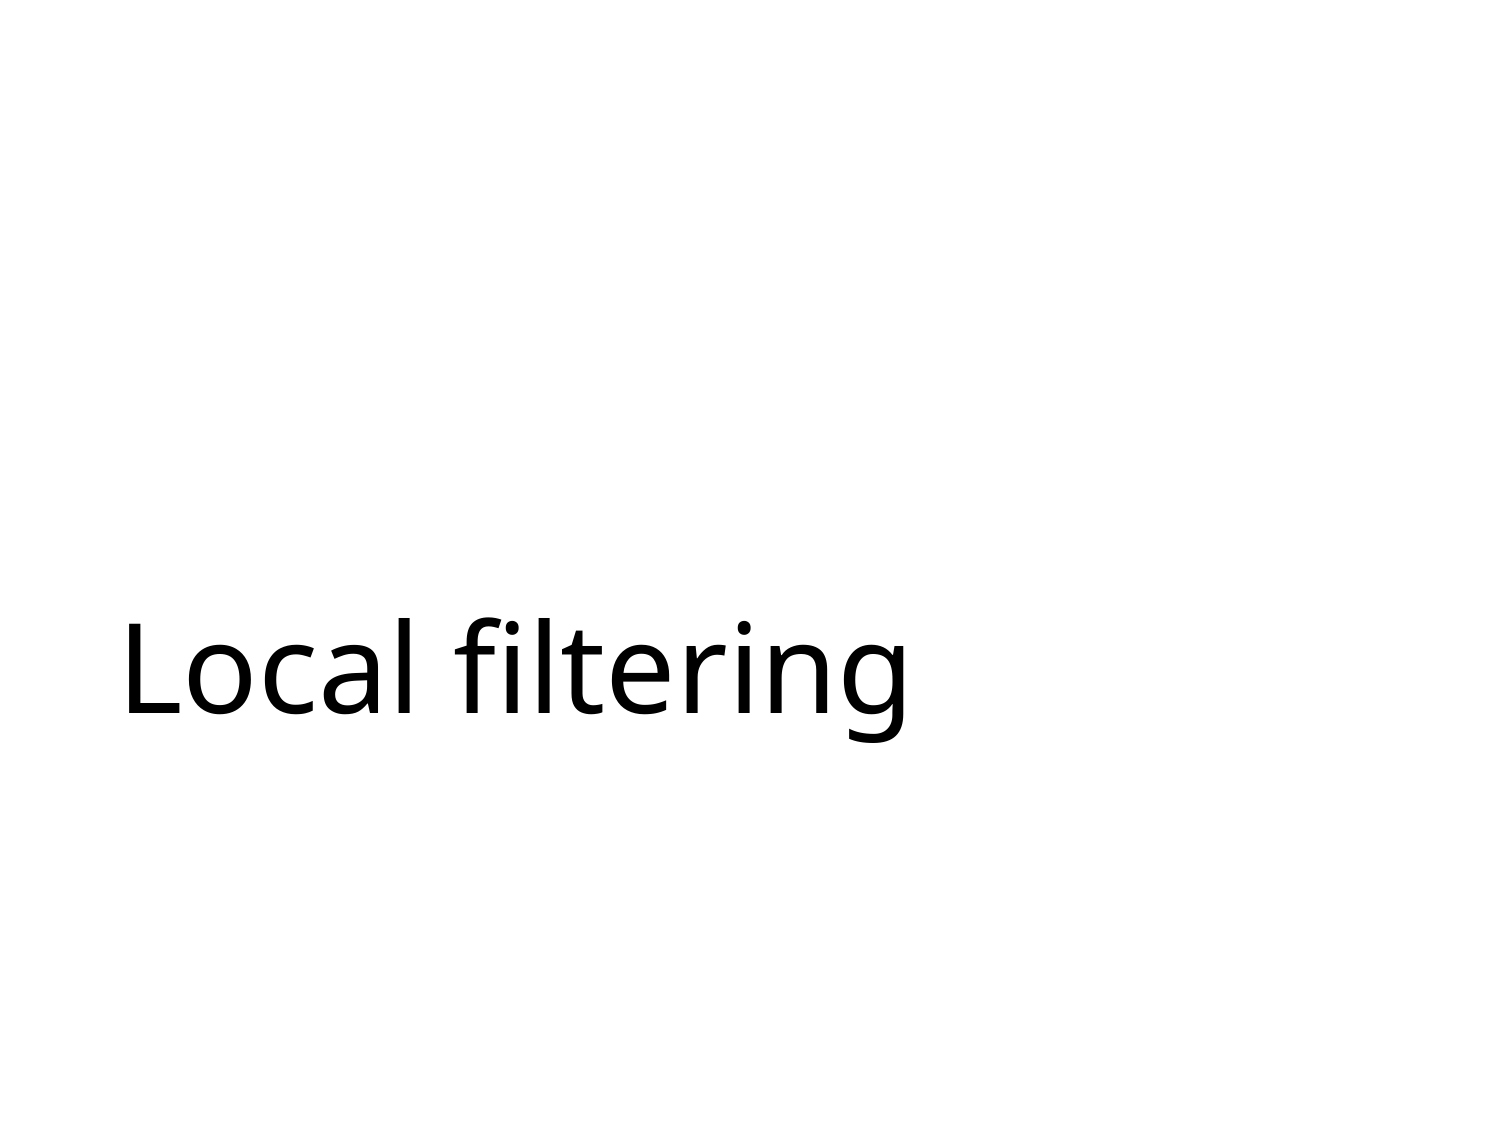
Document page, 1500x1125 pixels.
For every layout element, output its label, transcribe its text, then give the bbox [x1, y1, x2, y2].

title Local filtering [102, 280, 1397, 749]
